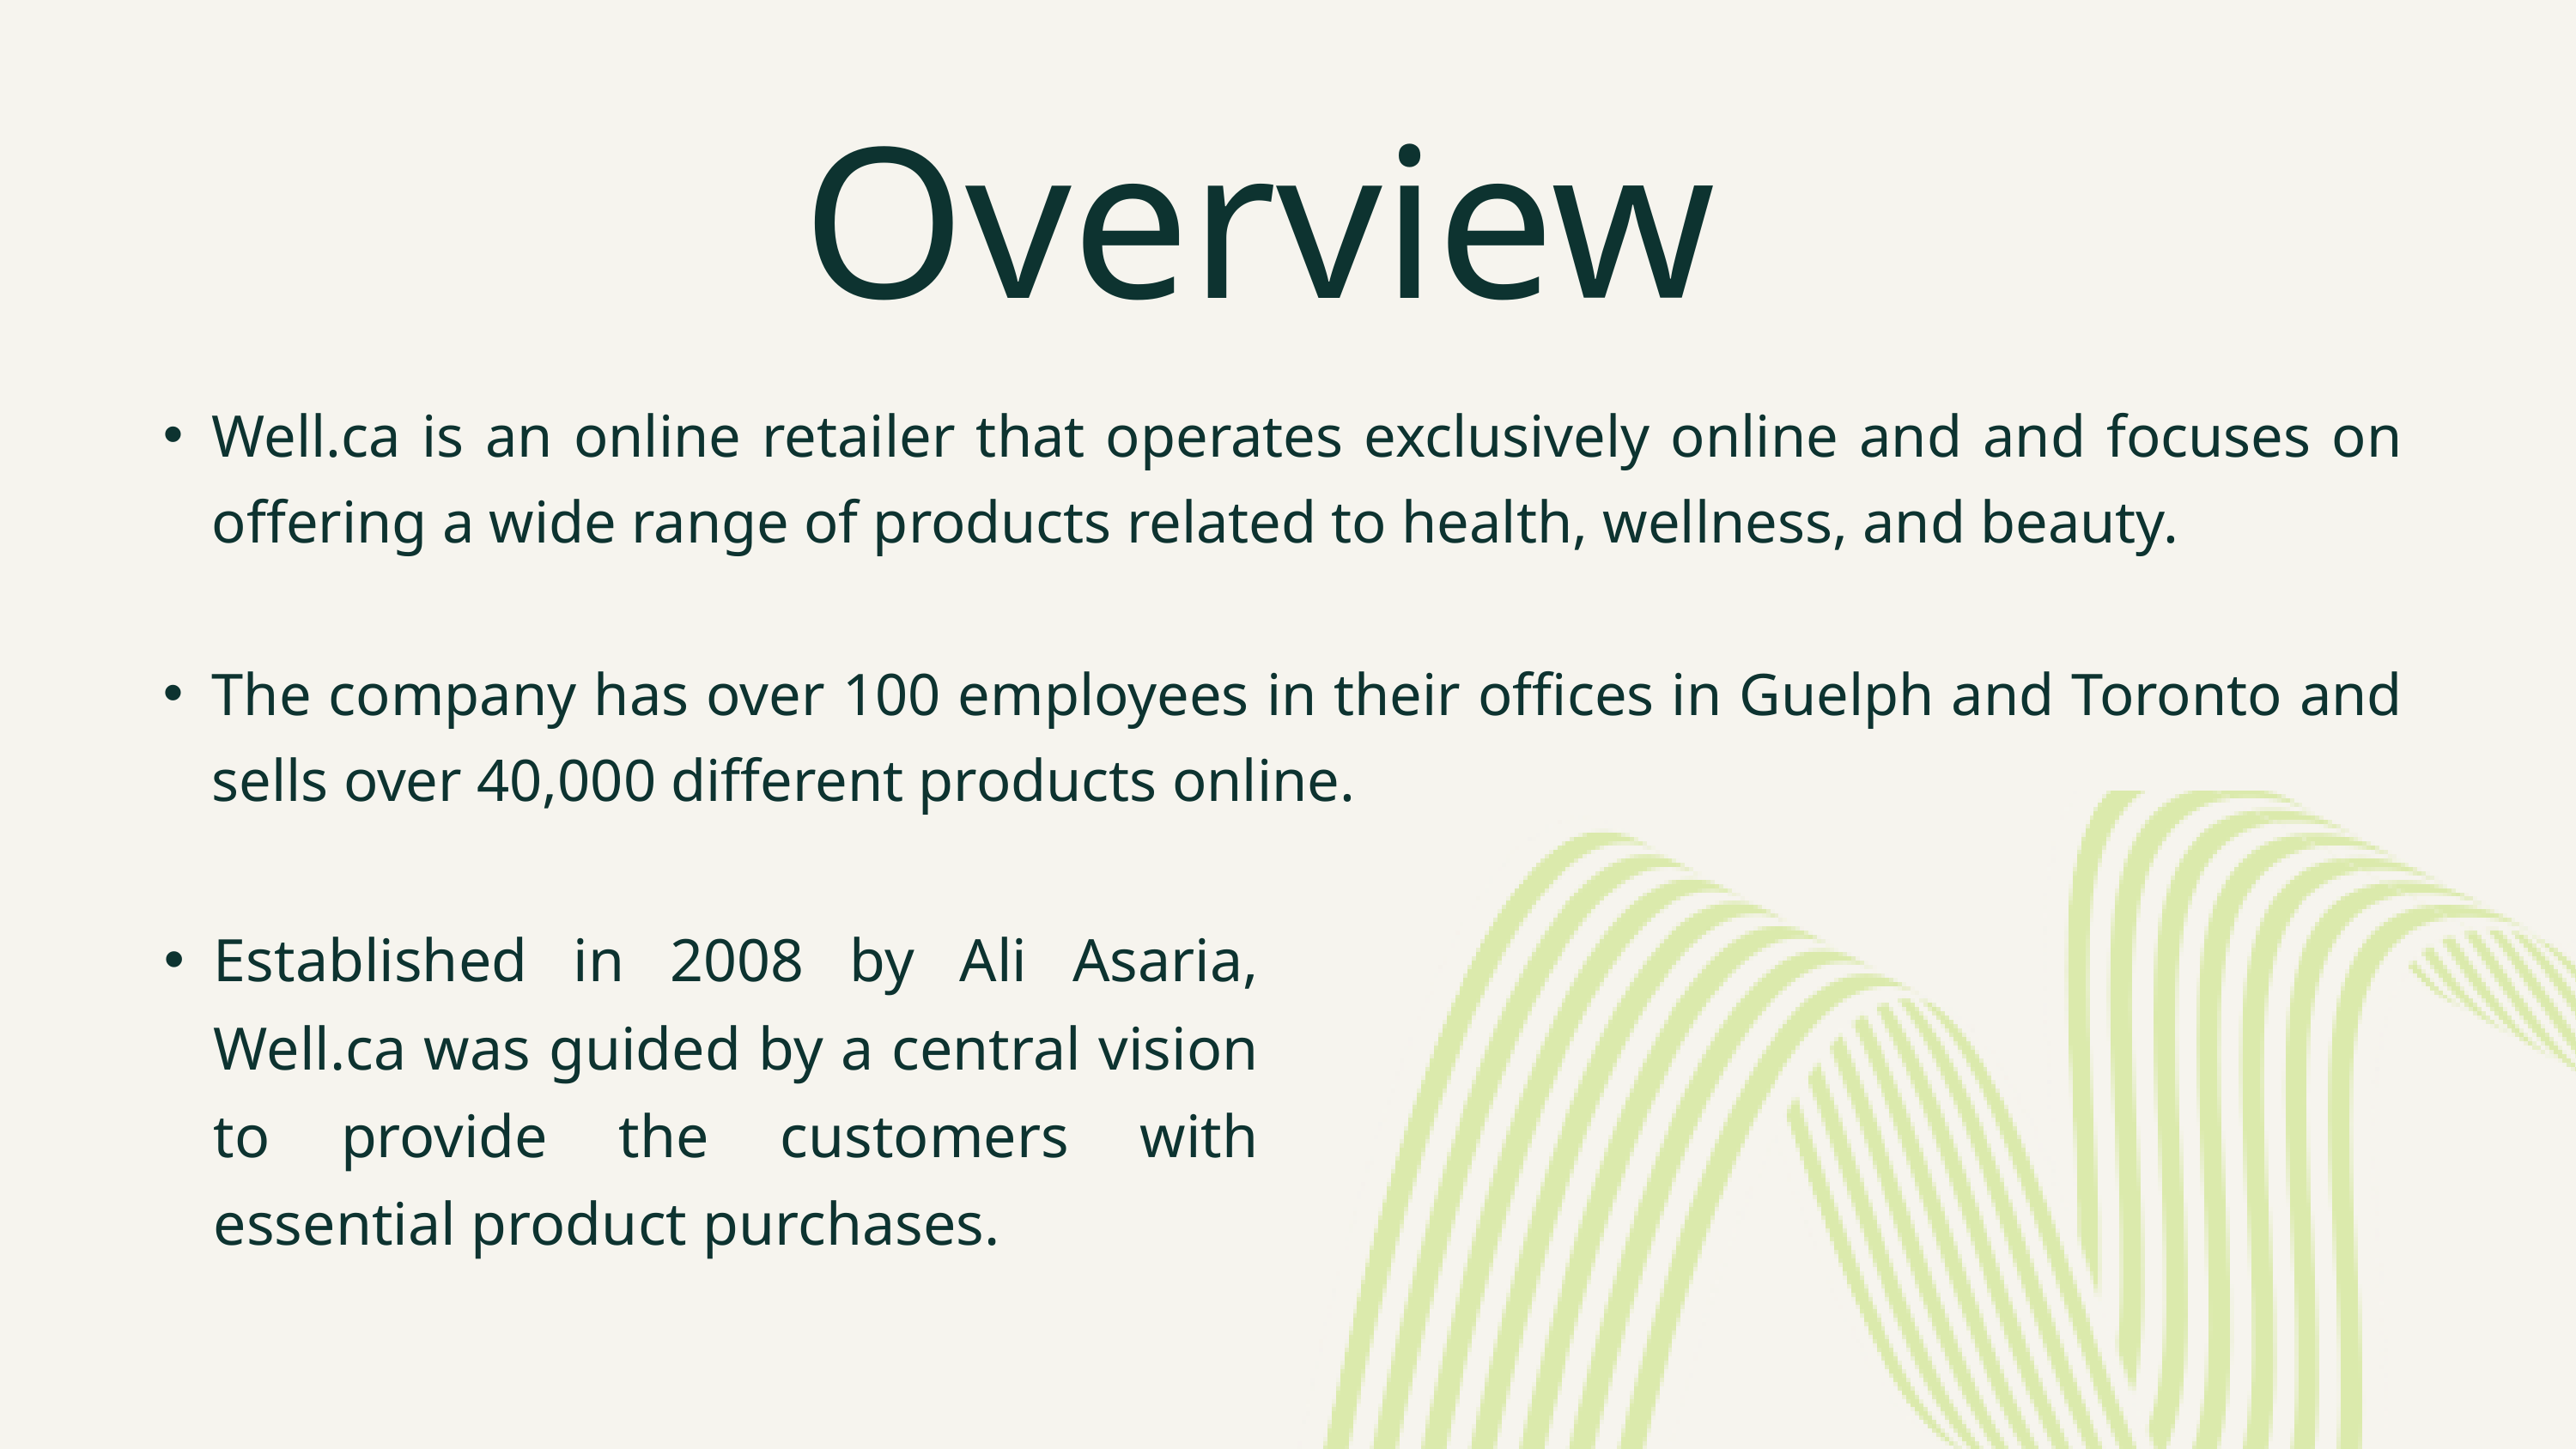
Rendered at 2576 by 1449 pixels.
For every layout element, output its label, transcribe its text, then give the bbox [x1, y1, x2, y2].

text_box [723, 791, 2576, 1449]
text_box Overview [802, 88, 1801, 340]
text_box Well.ca is an online retailer that operates exclusively online and and focuses on offering a wide range of products related to health, wellness, and beauty. The company has over 100 employees in their offices in Guelph and Toronto and sells over 40,000 different products online. [113, 382, 2404, 899]
text_box Established in 2008 by Ali Asaria, Well.ca was guided by a central vision to provide the customers with essential product purchases. [113, 906, 1260, 1257]
